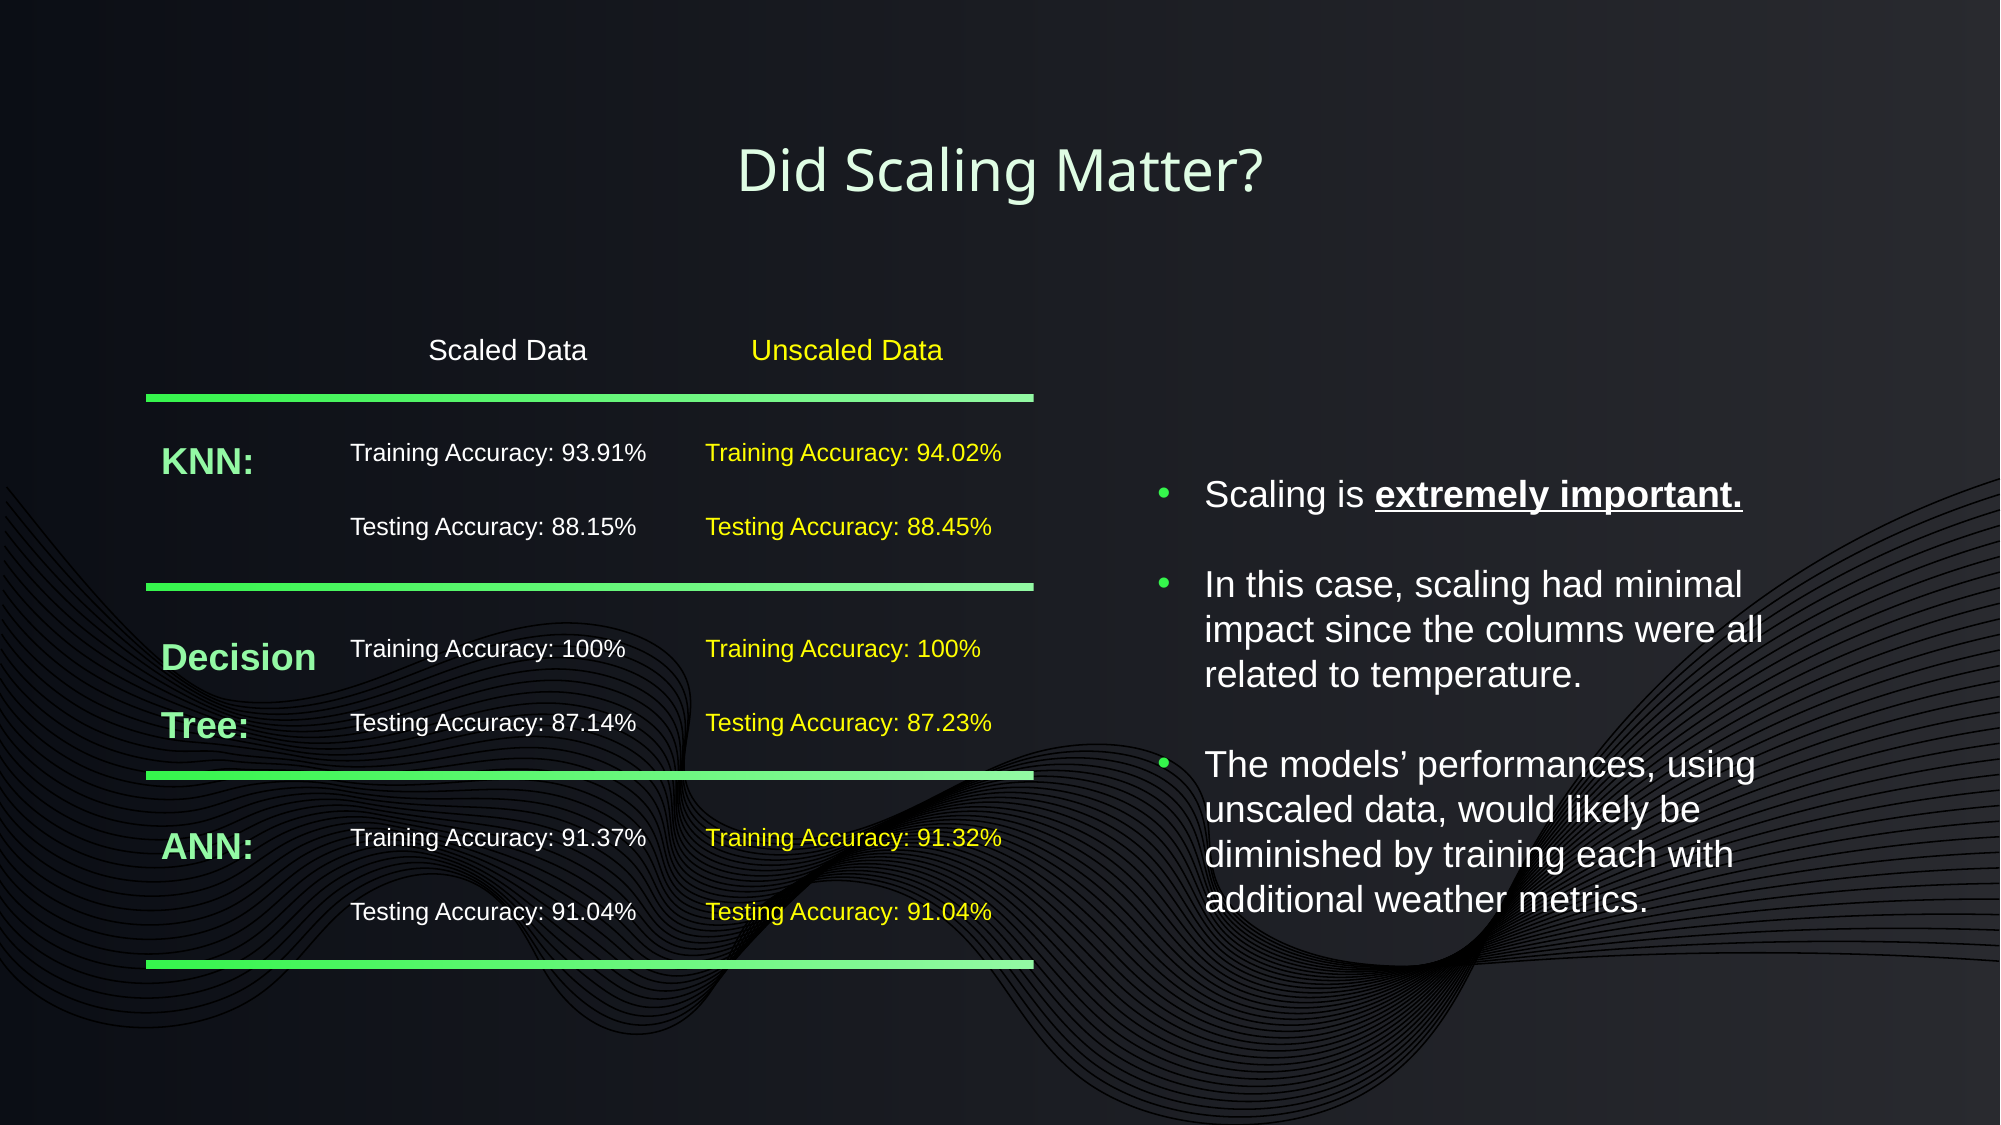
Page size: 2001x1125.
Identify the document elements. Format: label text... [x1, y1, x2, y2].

text_box Testing Accuracy: 91.04% [690, 872, 1057, 933]
text_box [144, 392, 1036, 404]
text_box Training Accuracy: 94.02% [690, 414, 1034, 474]
text_box [144, 958, 1036, 970]
text_box Decision Tree: [146, 603, 358, 753]
text_box Did Scaling Matter? [319, 126, 1681, 211]
text_box [144, 581, 1036, 593]
text_box [144, 770, 1036, 781]
text_box KNN: [146, 407, 281, 490]
text_box Testing Accuracy: 91.04% [335, 872, 690, 933]
text_box Training Accuracy: 93.91% [335, 414, 690, 474]
text_box Testing Accuracy: 88.45% [690, 488, 1057, 548]
text_box Scaling is extremely important. In this case, scaling had minimal impact since the columns were all related to temperature. The models’ performances, using unscaled data, would likely be diminished by training each with additional weather metrics. [1142, 462, 1879, 928]
text_box Training Accuracy: 91.37% [335, 798, 690, 859]
text_box Training Accuracy: 100% [690, 609, 1057, 670]
text_box Scaled Data [366, 323, 650, 374]
text_box Testing Accuracy: 87.14% [335, 683, 690, 744]
text_box Testing Accuracy: 88.15% [335, 488, 690, 548]
text_box ANN: [146, 792, 718, 875]
text_box Testing Accuracy: 87.23% [690, 683, 1057, 744]
text_box Unscaled Data [705, 323, 989, 374]
text_box Training Accuracy: 100% [335, 609, 690, 670]
text_box Training Accuracy: 91.32% [690, 798, 1057, 859]
